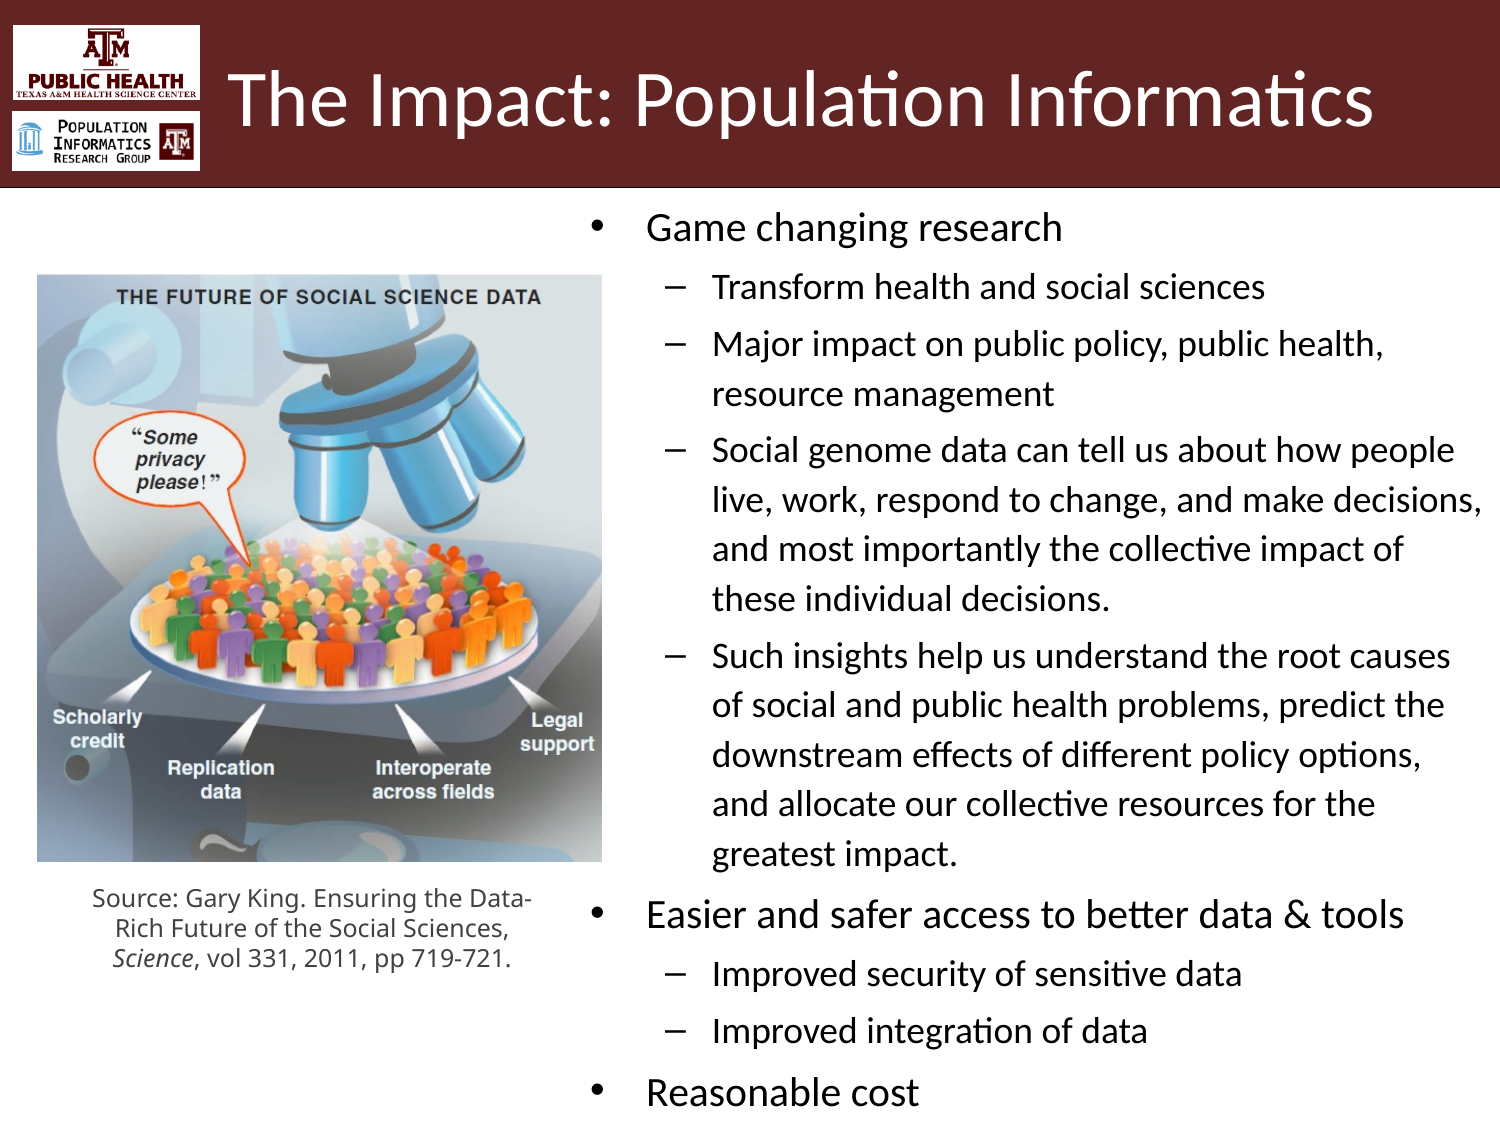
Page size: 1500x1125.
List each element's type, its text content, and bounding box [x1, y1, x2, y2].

picture [12, 111, 200, 171]
title The Impact: Population Informatics [212, 0, 1500, 188]
text_box Source: Gary King. Ensuring the Data-Rich Future of the Social Sciences, Science, vol 331, 2011, pp 719-721. [62, 875, 563, 980]
picture [12, 25, 200, 100]
list Game changing research Transform health and social sciences Major impact on public policy, public health, resource management Social genome data can tell us about how people live, work, respond to change, and make decisions, and most importantly the collective impact of these individual decisions. Such insights help us understand the root causes of social and public health problems, predict the downstream effects of different policy options, and allocate our collective resources for the greatest impact. Easier and safer access to better data & tools Improved security of sensitive data Improved integration of data Reasonable cost [575, 187, 1500, 1013]
picture [37, 274, 602, 862]
